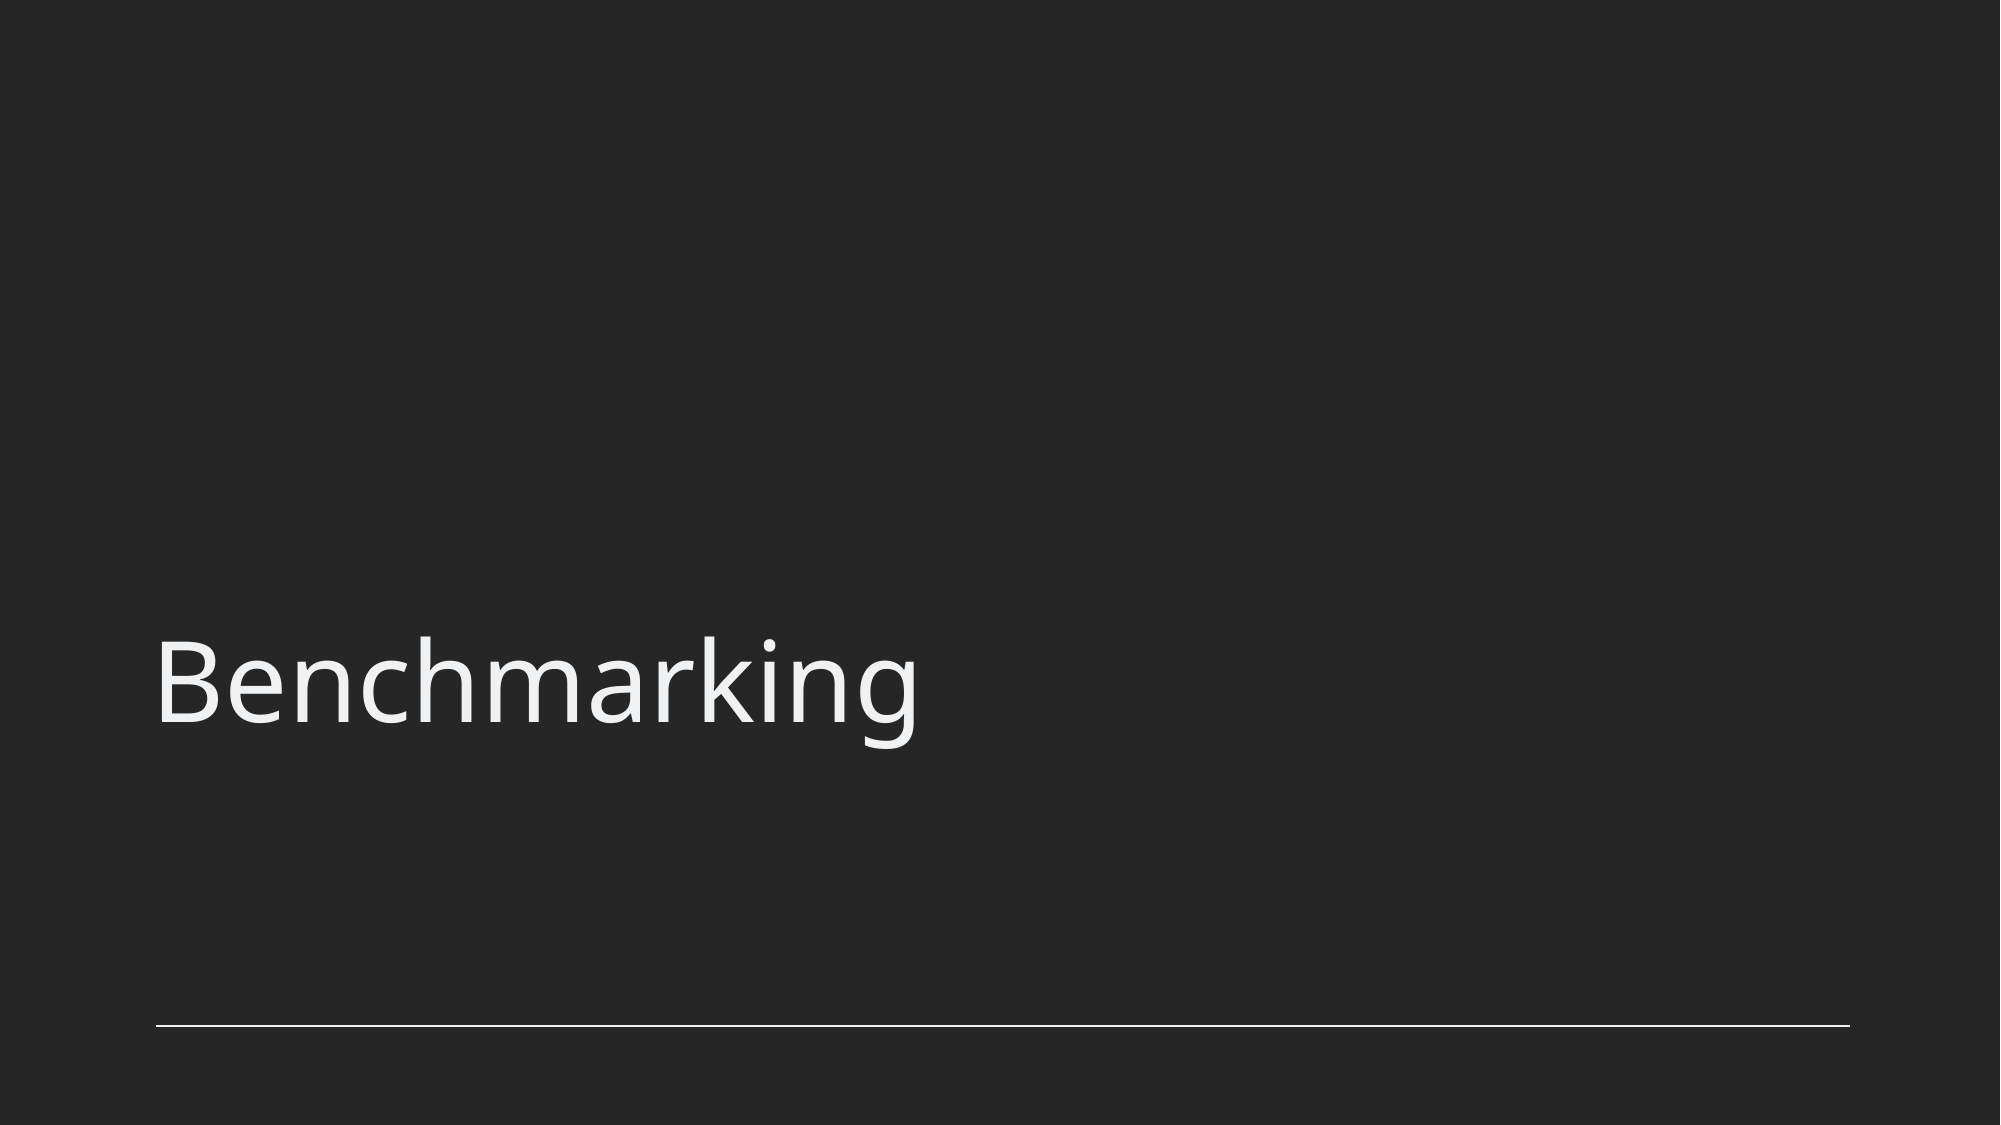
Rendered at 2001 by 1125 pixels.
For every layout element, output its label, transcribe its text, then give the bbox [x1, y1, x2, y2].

title Benchmarking [136, 143, 1429, 753]
